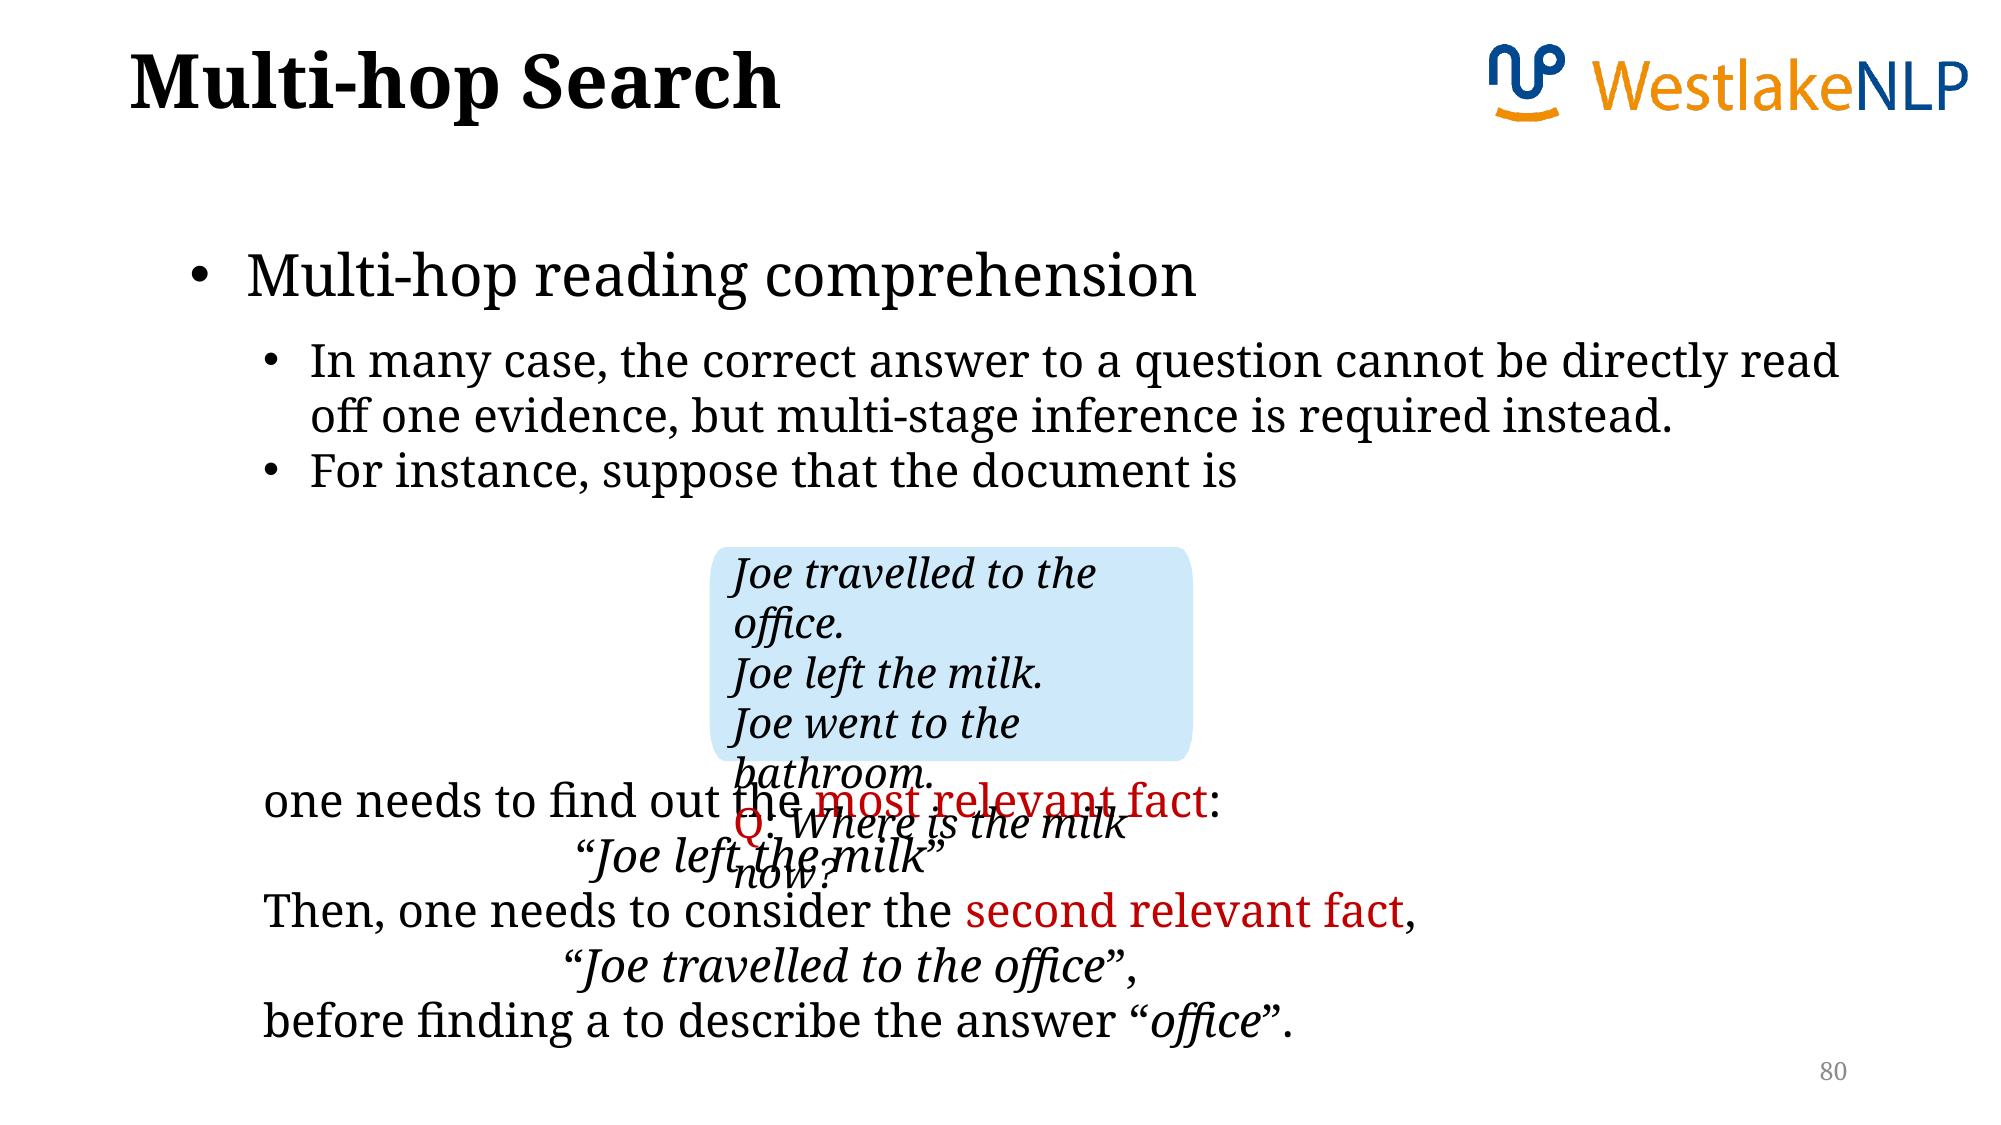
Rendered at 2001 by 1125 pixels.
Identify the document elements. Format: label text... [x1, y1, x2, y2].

picture [1459, 0, 2000, 170]
slide_number 80 [1412, 1054, 1863, 1103]
text_box Multi-hop Search [115, 26, 1354, 131]
text_box Multi-hop reading comprehension [174, 230, 1698, 411]
text_box In many case, the correct answer to a question cannot be directly read off one evidence, but multi-stage inference is required instead. For instance, suppose that the document is one needs to find out the most relevant fact: “Joe left the milk” Then, one needs to consider the second relevant fact, “Joe travelled to the office”, before finding a to describe the answer “office”. [248, 324, 1863, 1054]
text_box Joe travelled to the office. Joe left the milk. Joe went to the bathroom. Q: Where is the milk now? [709, 547, 1194, 762]
